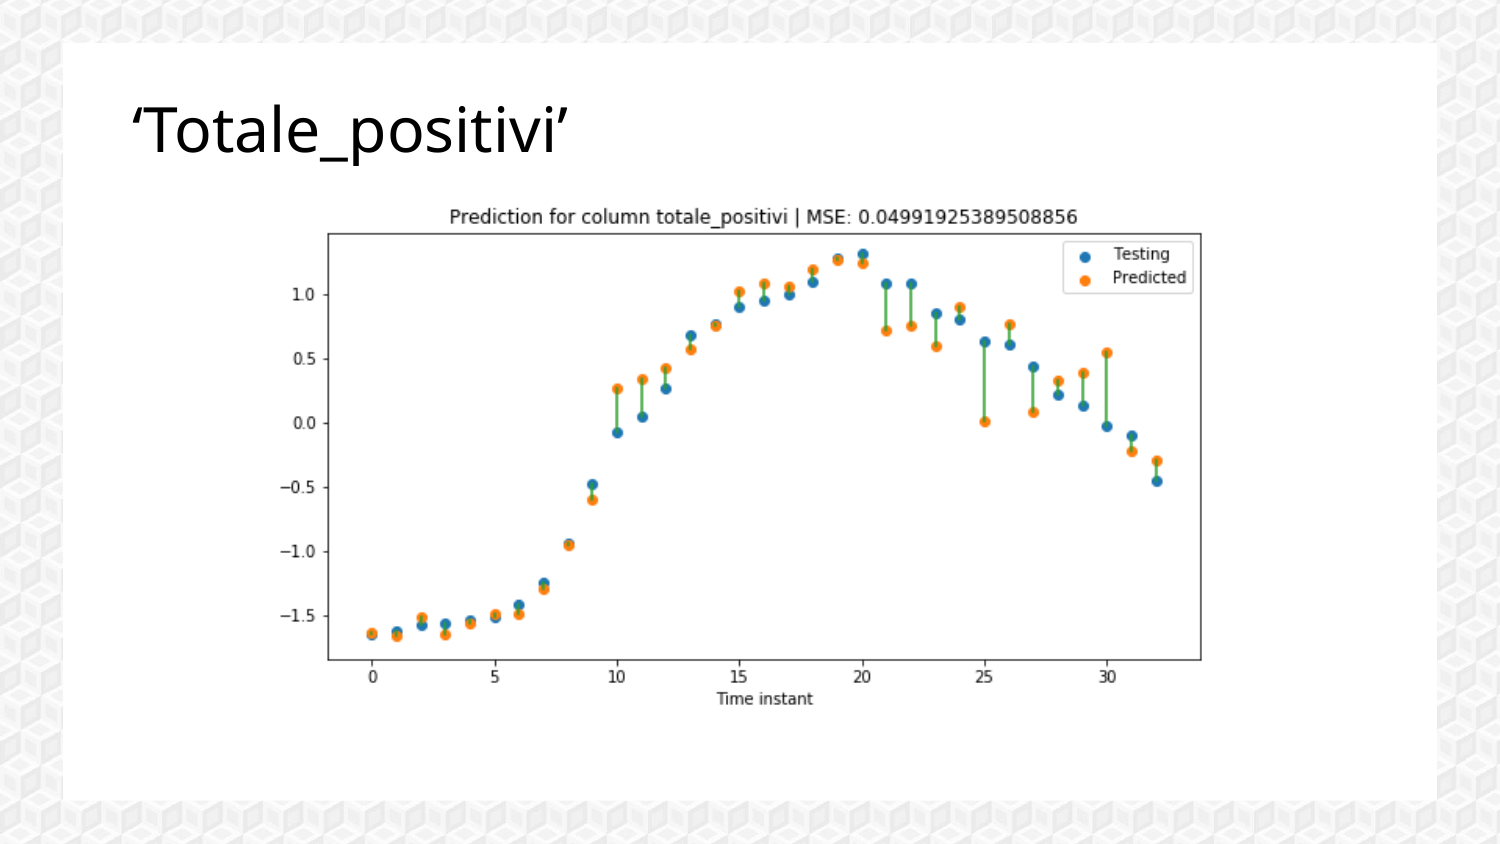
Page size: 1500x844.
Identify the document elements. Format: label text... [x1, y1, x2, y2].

picture [0, 0, 1500, 844]
title ‘Totale_positivi’ [117, 88, 1383, 167]
